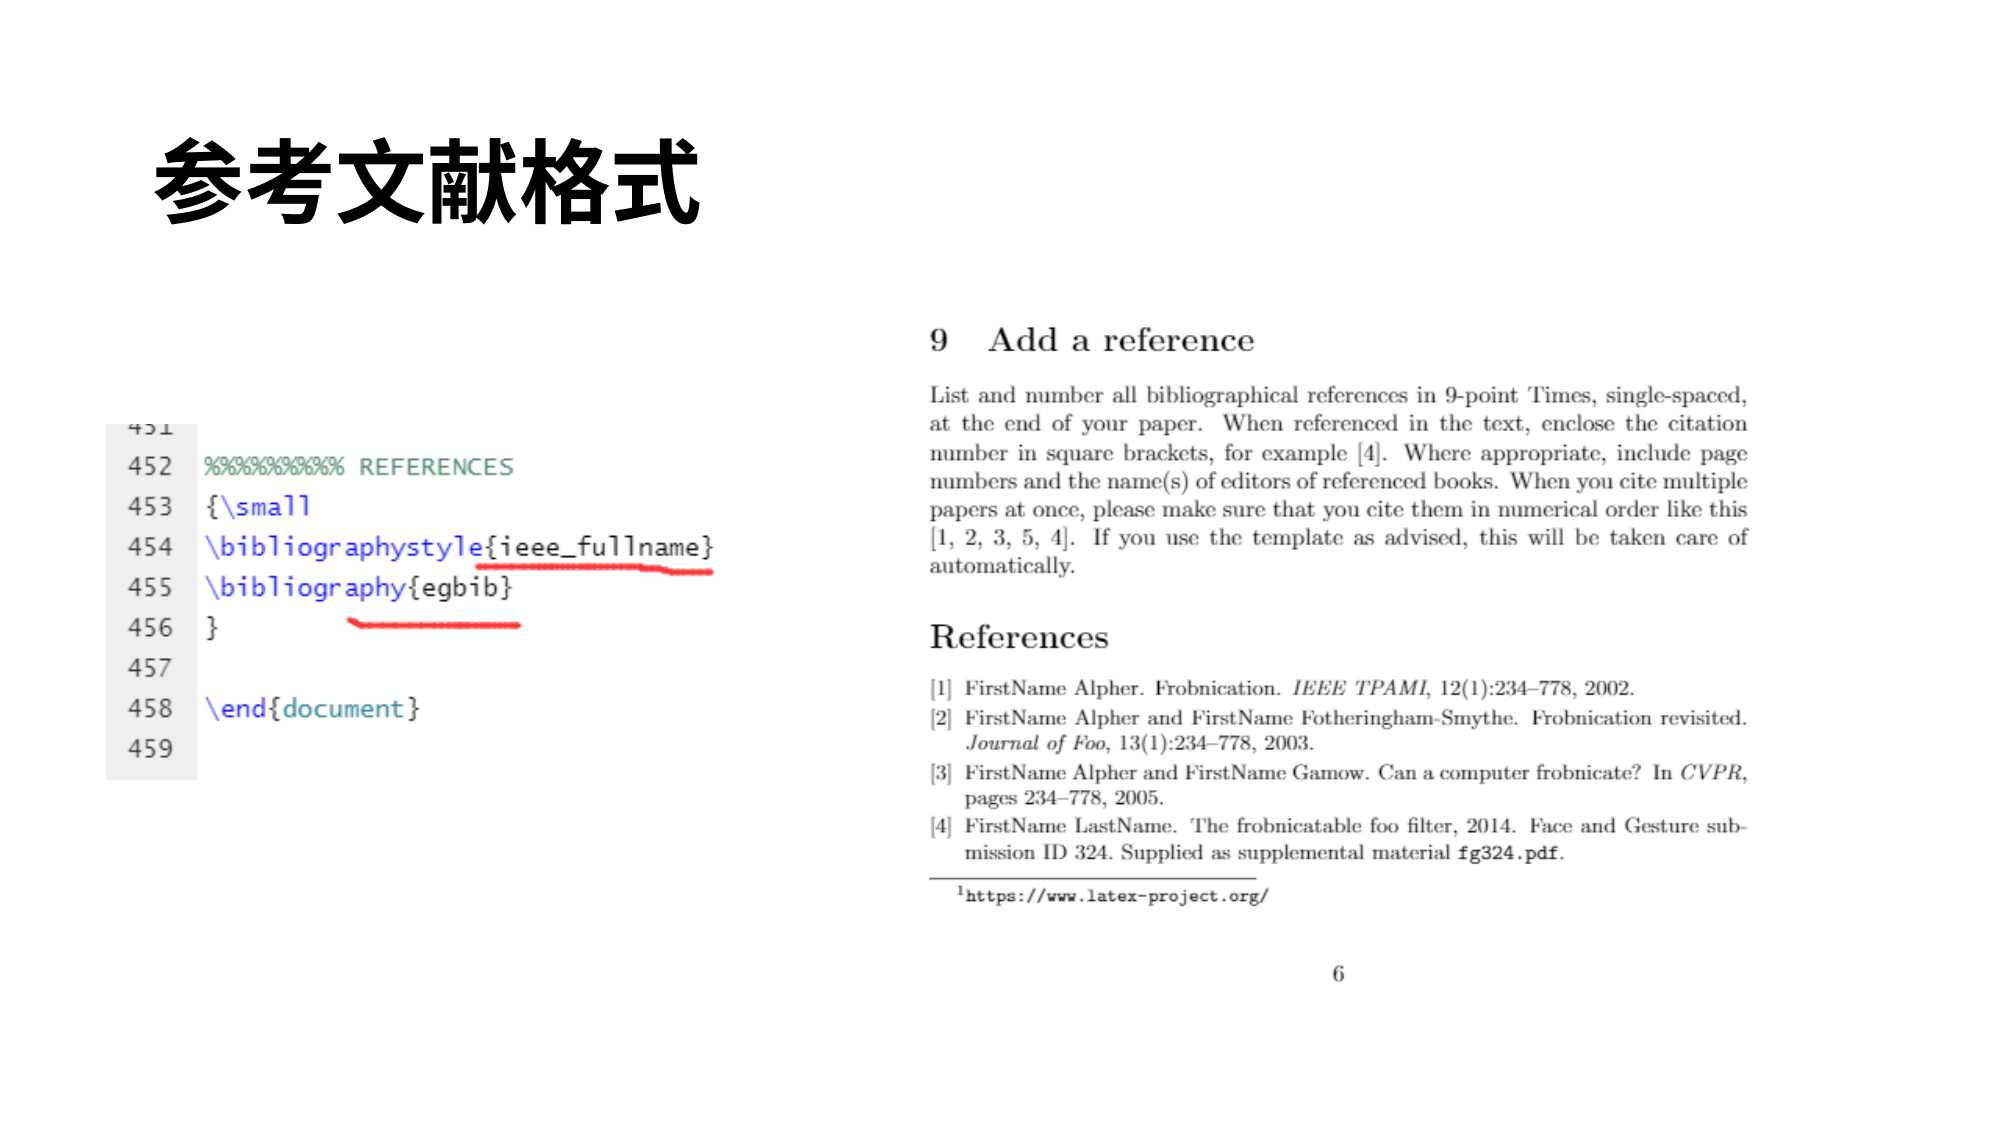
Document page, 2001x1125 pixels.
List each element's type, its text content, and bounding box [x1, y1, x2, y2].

picture [106, 424, 827, 780]
title 参考文献格式 [137, 59, 1863, 278]
picture [875, 298, 1863, 1022]
